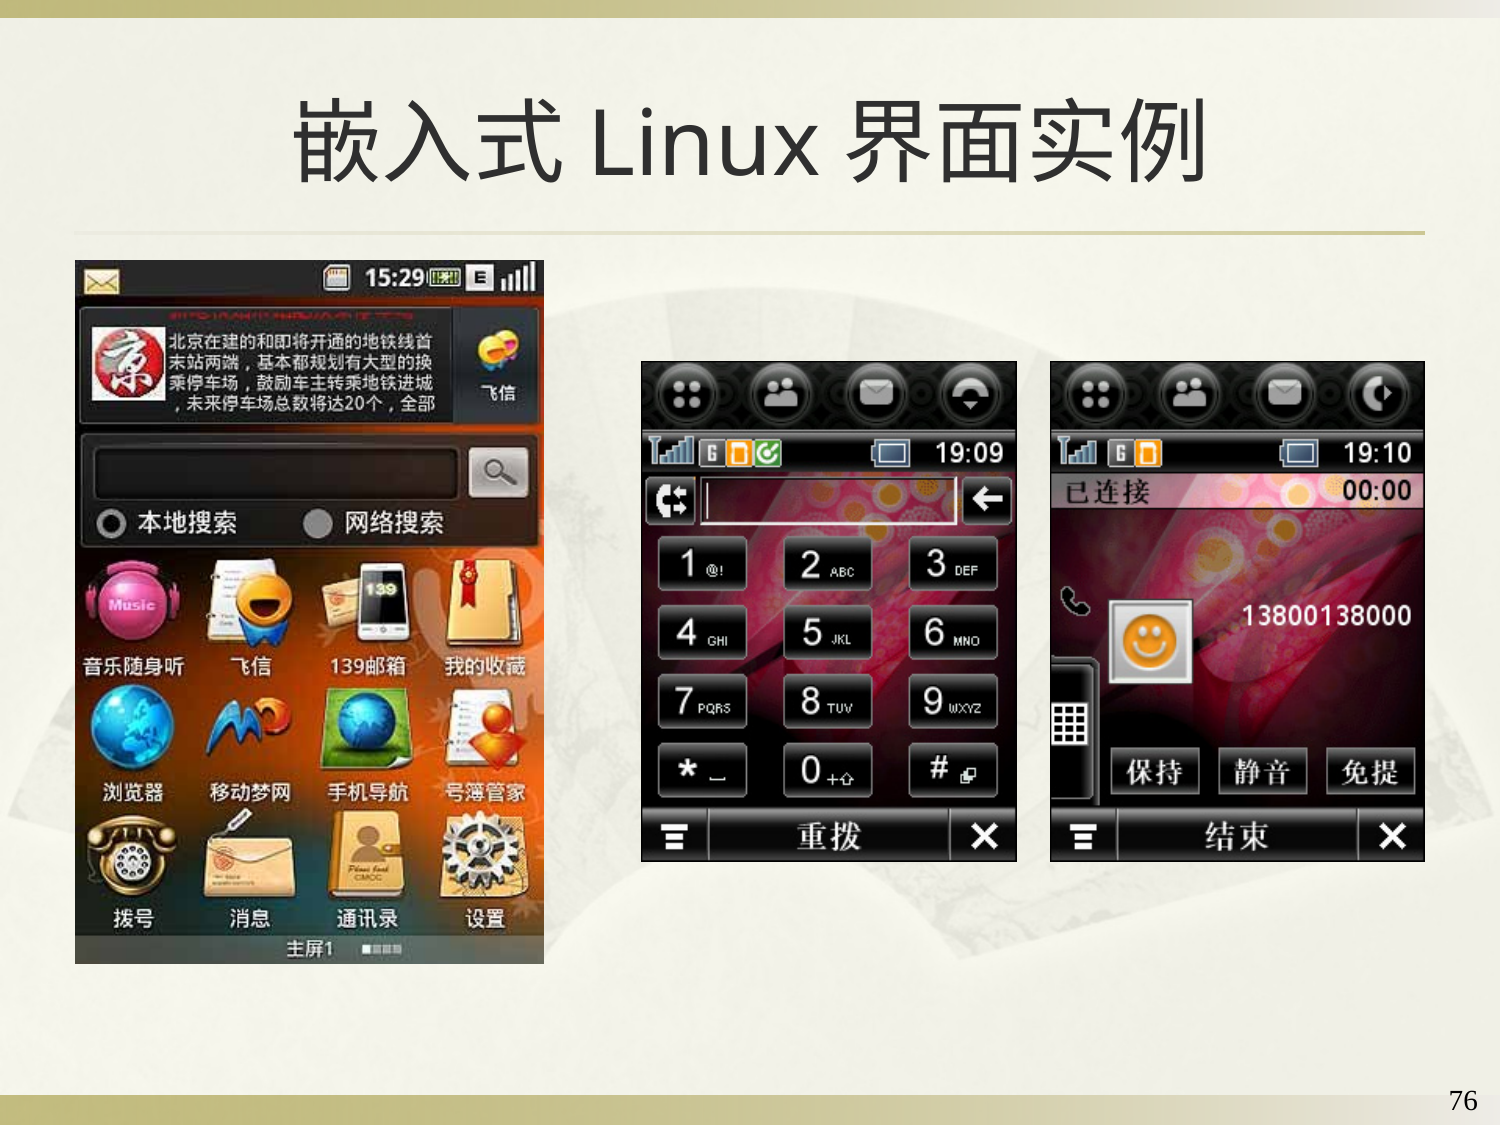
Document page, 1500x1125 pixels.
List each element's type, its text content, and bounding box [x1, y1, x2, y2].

title 嵌入式Linux界面实例 [75, 45, 1425, 233]
picture [0, 18, 1500, 1095]
